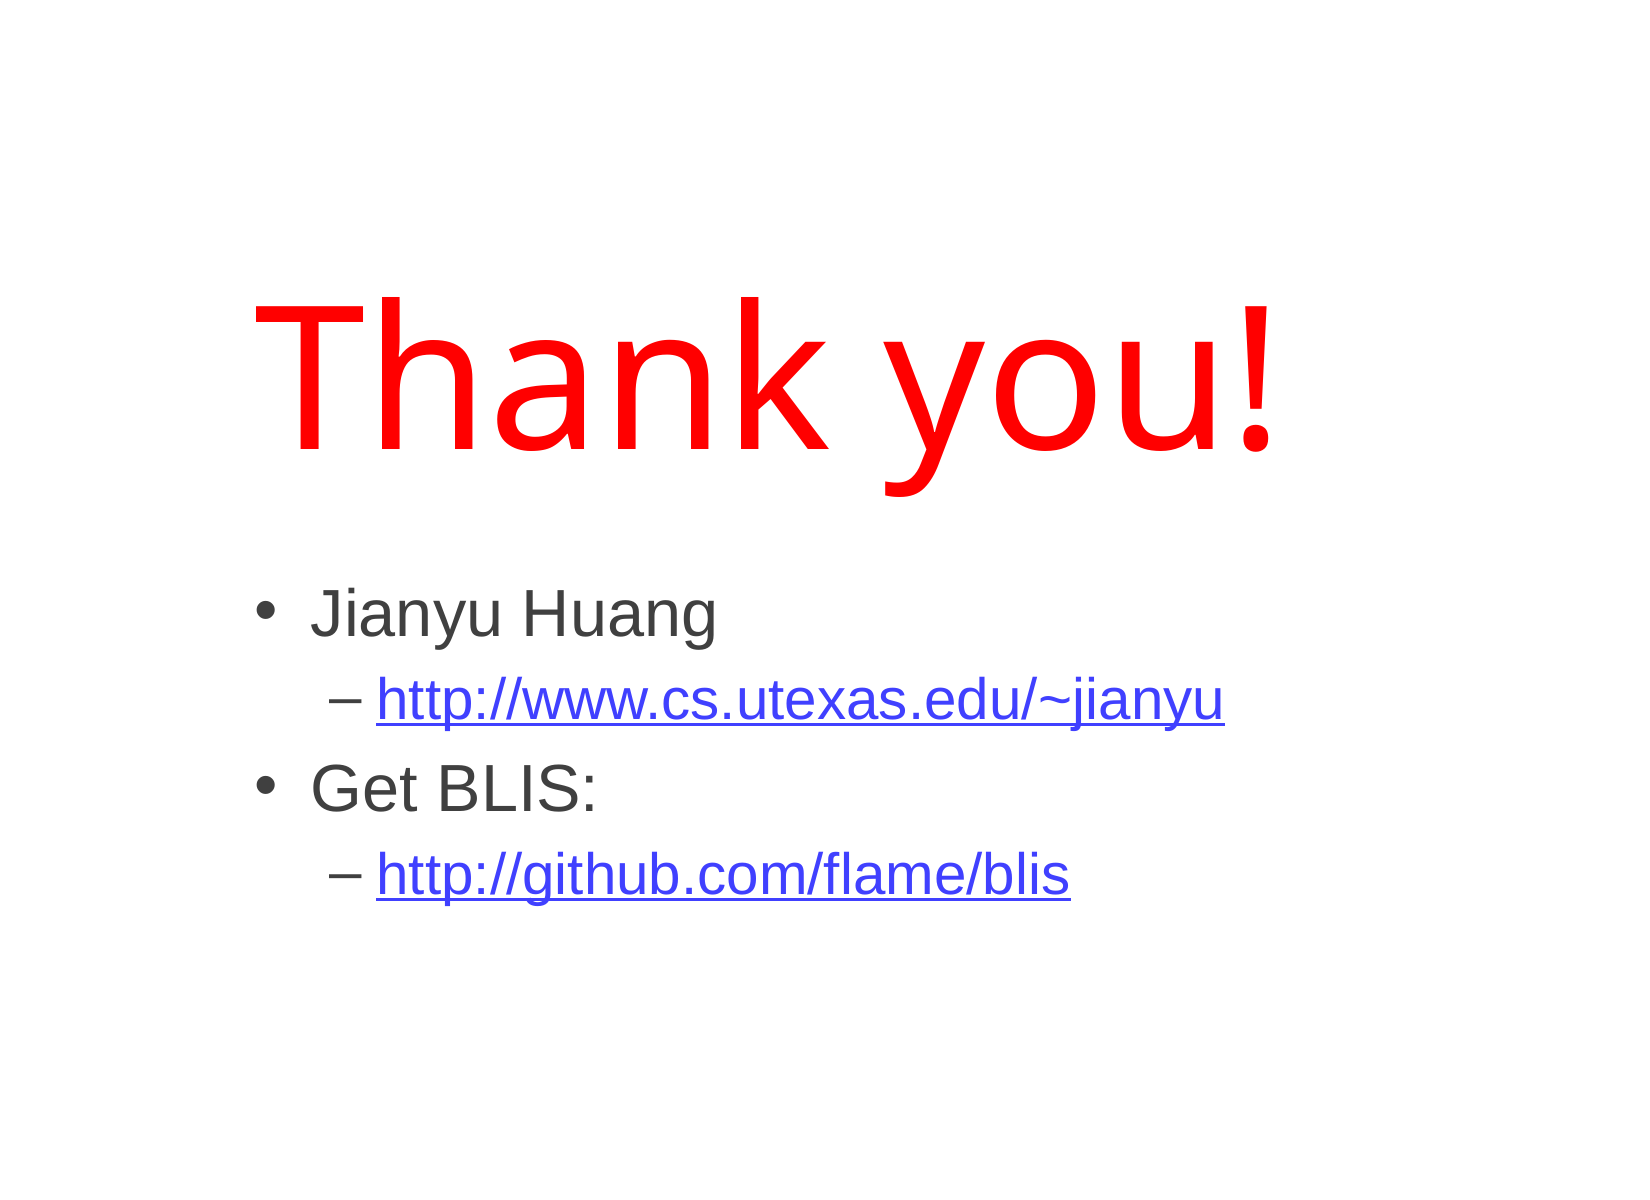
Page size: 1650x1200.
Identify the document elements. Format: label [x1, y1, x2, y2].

text_box [239, 242, 1464, 497]
text_box [239, 562, 1590, 1200]
